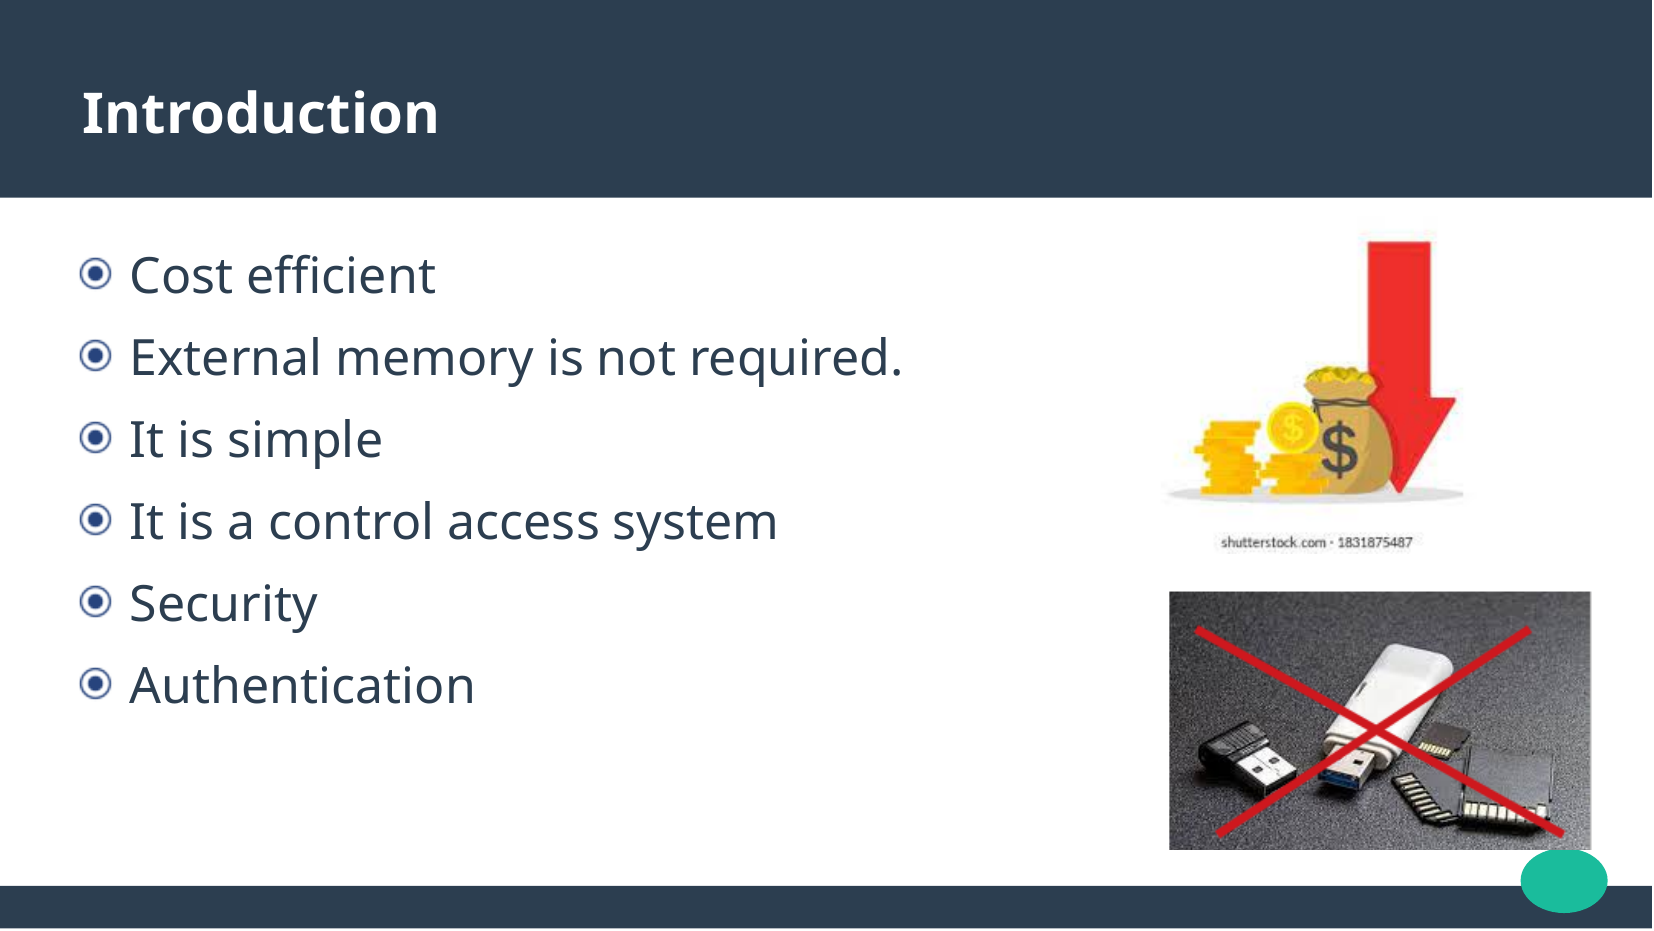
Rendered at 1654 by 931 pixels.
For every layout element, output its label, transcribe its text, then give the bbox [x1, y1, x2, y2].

picture [78, 338, 114, 374]
picture [78, 256, 114, 292]
text_box Cost efficient External memory is not required. It is simple It is a control access system Security Authentication [58, 243, 1593, 863]
picture [1121, 578, 1605, 850]
picture [78, 502, 114, 538]
picture [78, 666, 114, 702]
picture [1121, 204, 1511, 554]
picture [78, 584, 114, 620]
text_box Introduction [82, 35, 1233, 188]
picture [78, 420, 114, 456]
